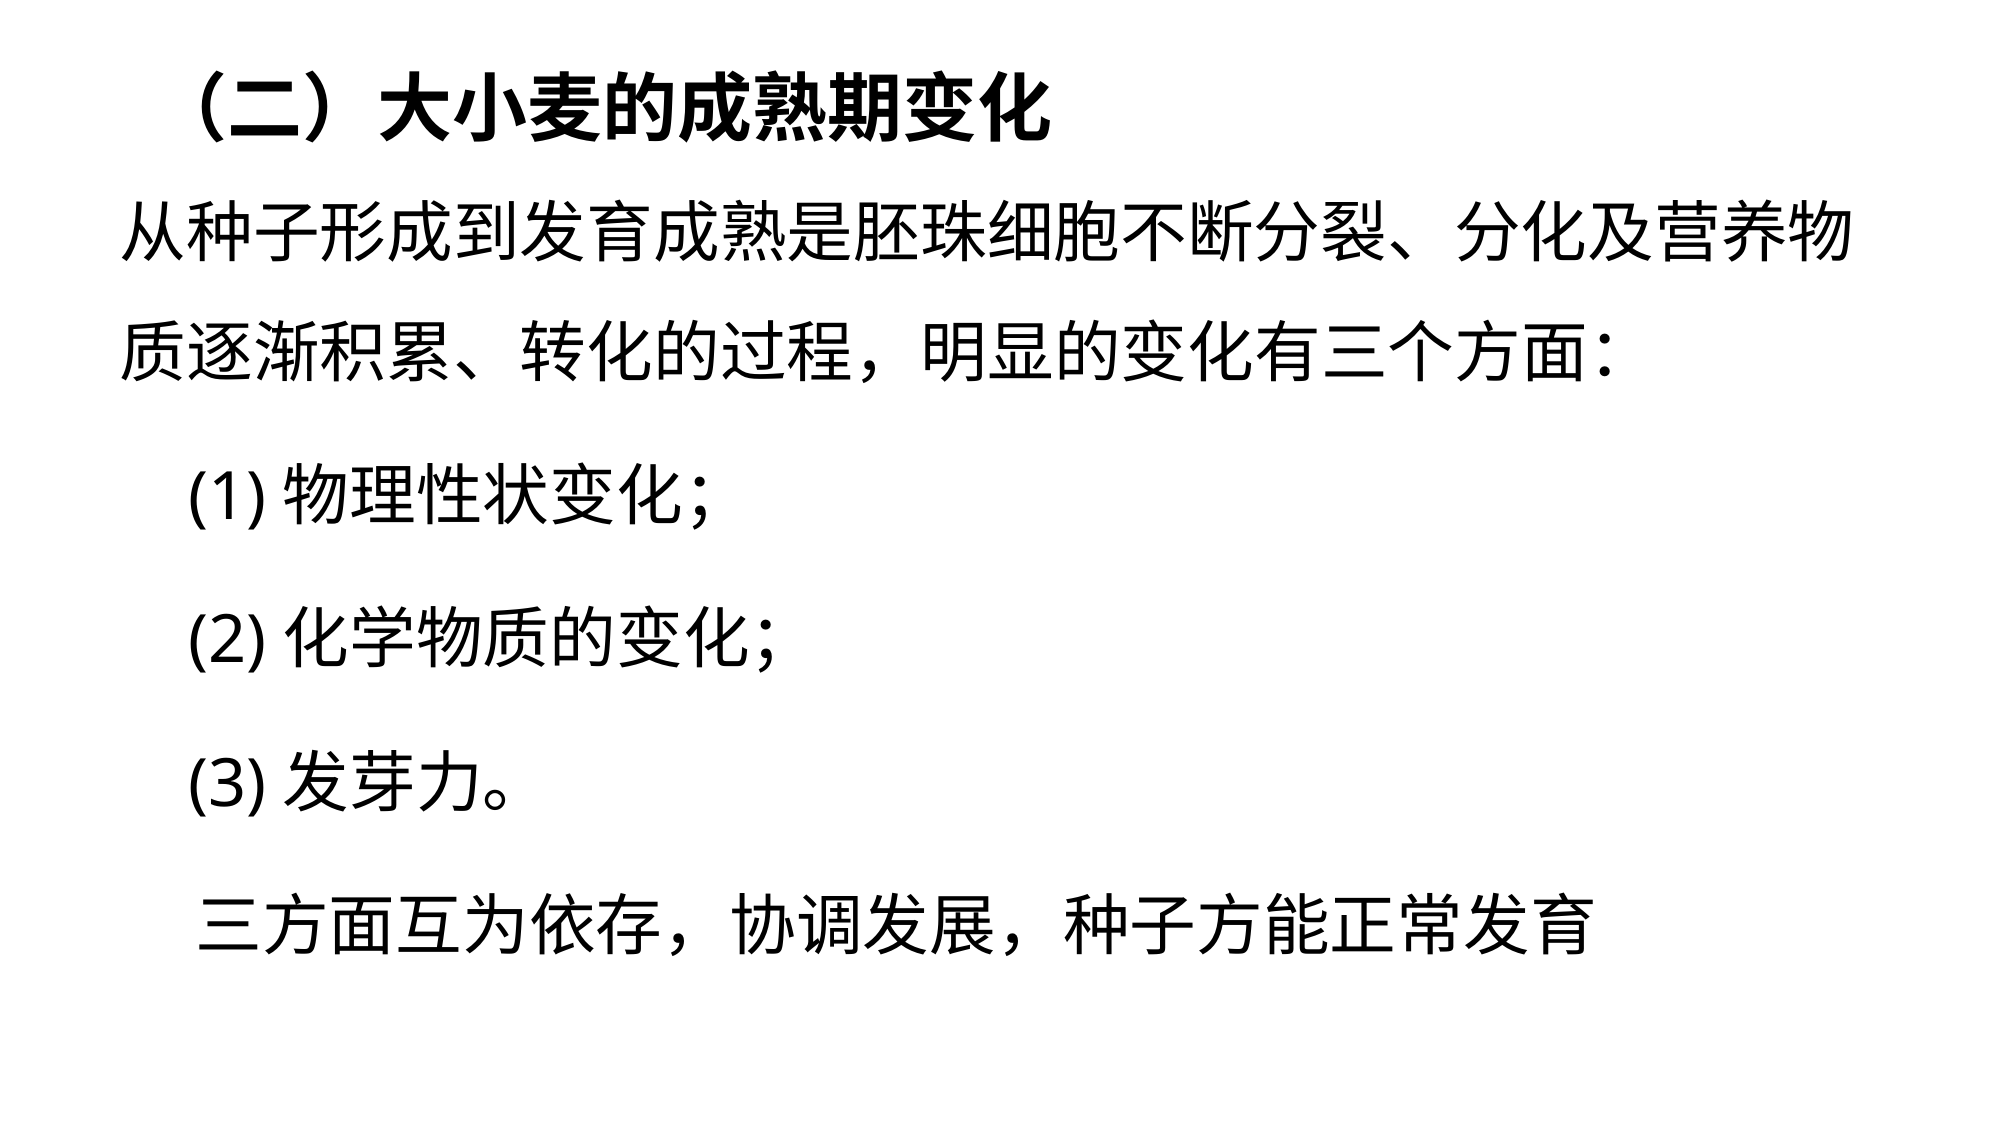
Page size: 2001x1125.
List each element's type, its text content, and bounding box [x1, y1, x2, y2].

text_box 从种子形成到发育成熟是胚珠细胞不断分裂、分化及营养物质逐渐积累、转化的过程，明显的变化有三个方面： (1)物理性状变化； (2)化学物质的变化； (3)发芽力。 三方面互为依存，协调发展，种子方能正常发育 [104, 142, 1876, 970]
text_box （二）大小麦的成熟期变化 [137, 0, 1863, 159]
